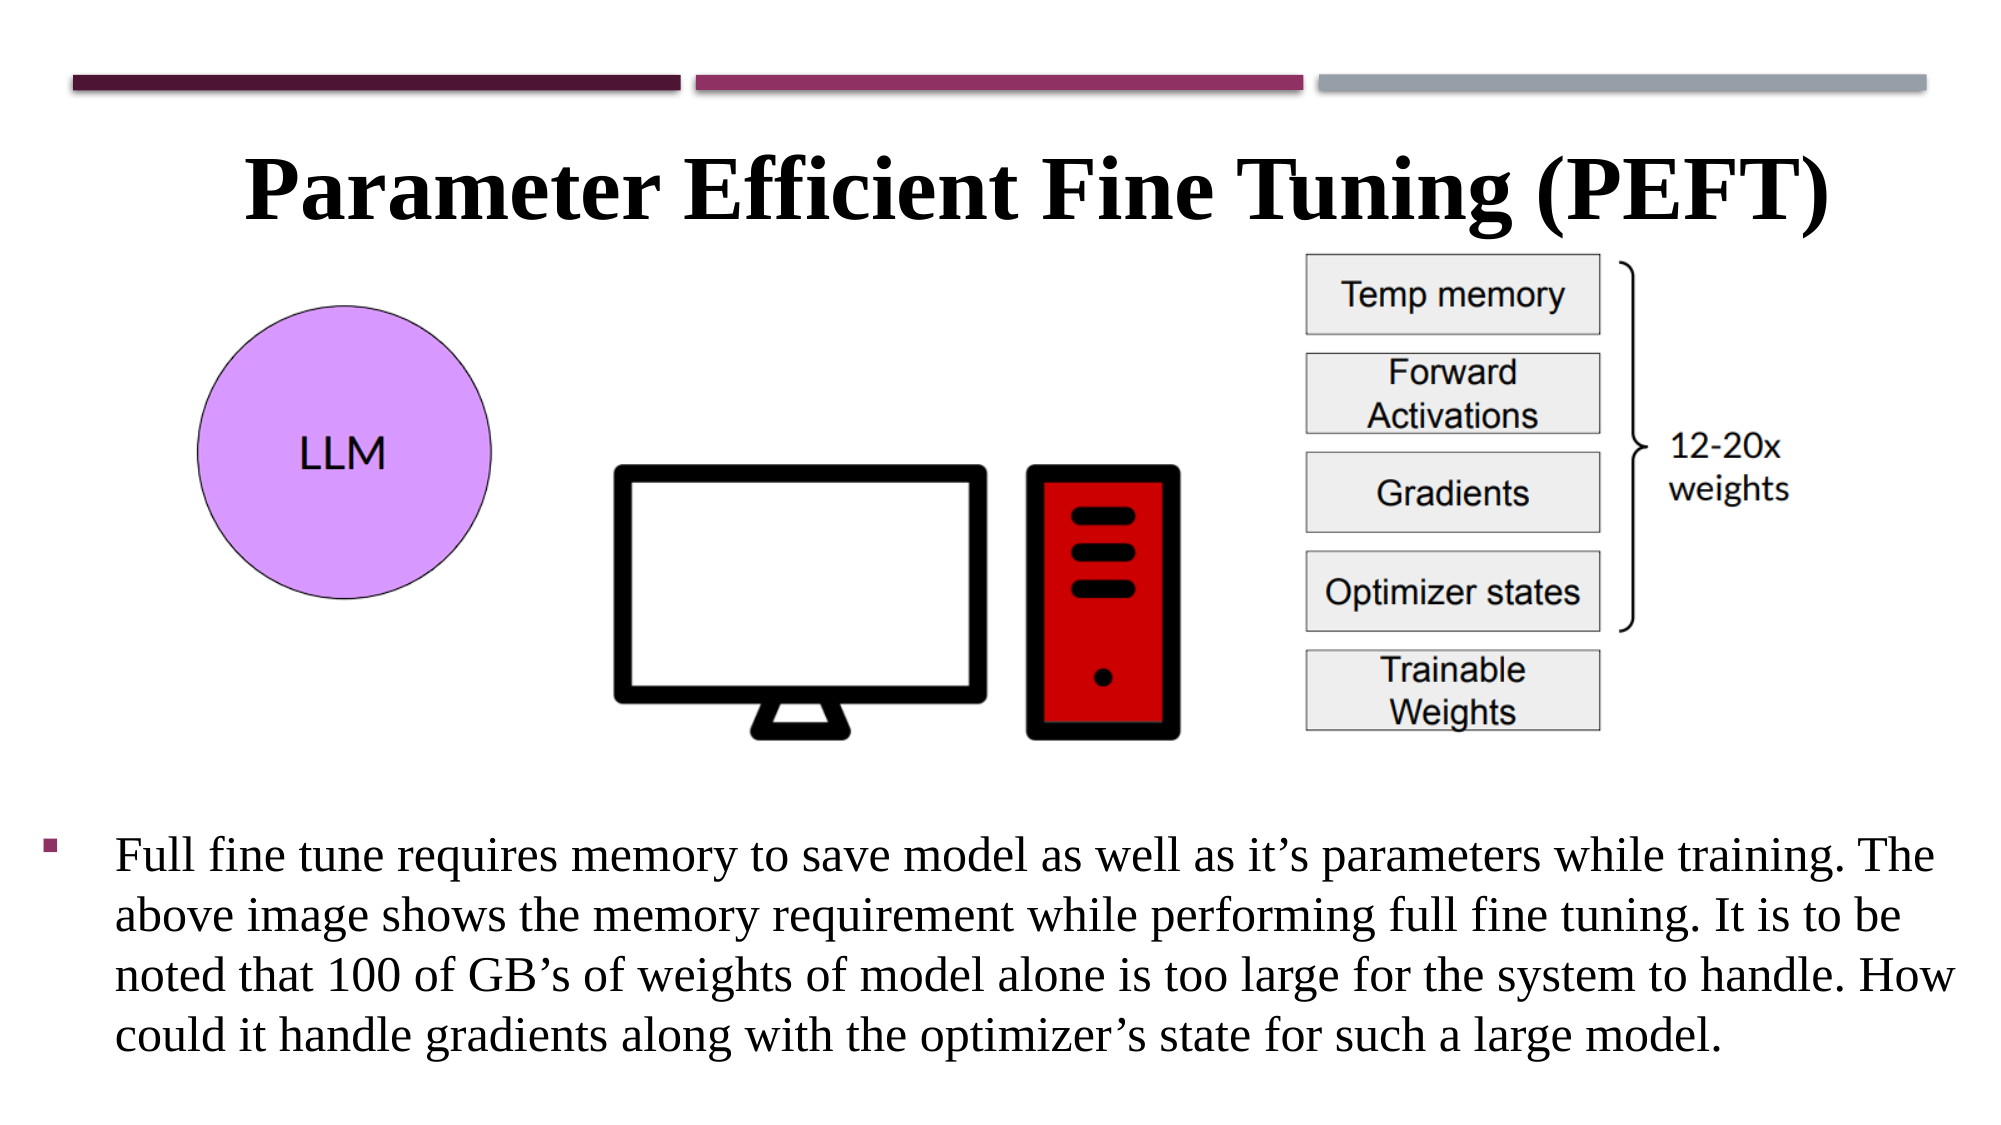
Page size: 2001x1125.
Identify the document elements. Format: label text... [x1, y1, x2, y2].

text_box Parameter Efficient Fine Tuning (PEFT) [0, 113, 2000, 254]
picture [141, 133, 1819, 808]
list Full fine tune requires memory to save model as well as it’s parameters while training. The above image shows the memory requirement while performing full fine tuning. It is to be noted that 100 of GB’s of weights of model alone is too large for the system to handle. How could it handle gradients along with the optimizer’s state for such a large model. [24, 806, 1975, 1076]
